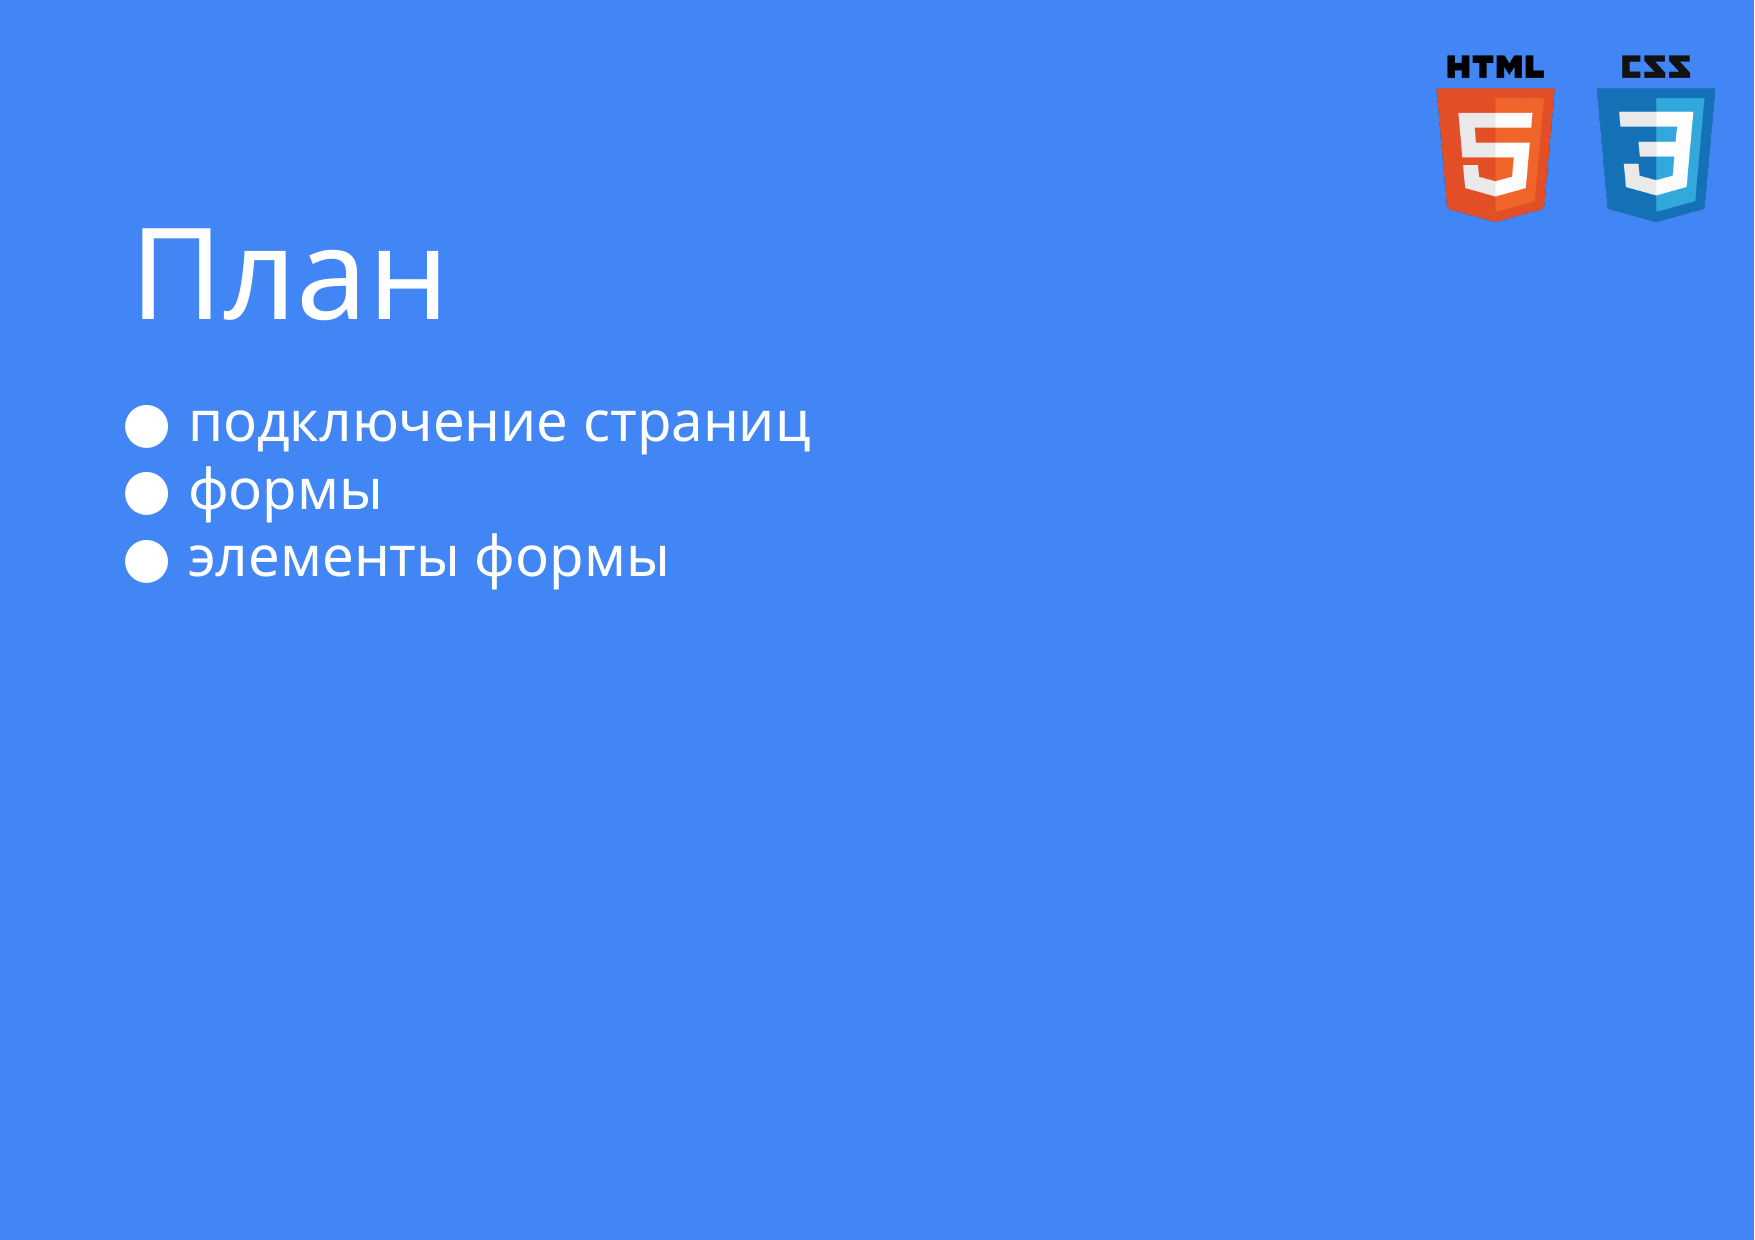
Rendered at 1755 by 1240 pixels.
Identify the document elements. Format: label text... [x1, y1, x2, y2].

title План [97, 192, 1451, 400]
picture [1416, 22, 1732, 267]
text_box подключение страниц формы элементы формы [113, 385, 1716, 589]
